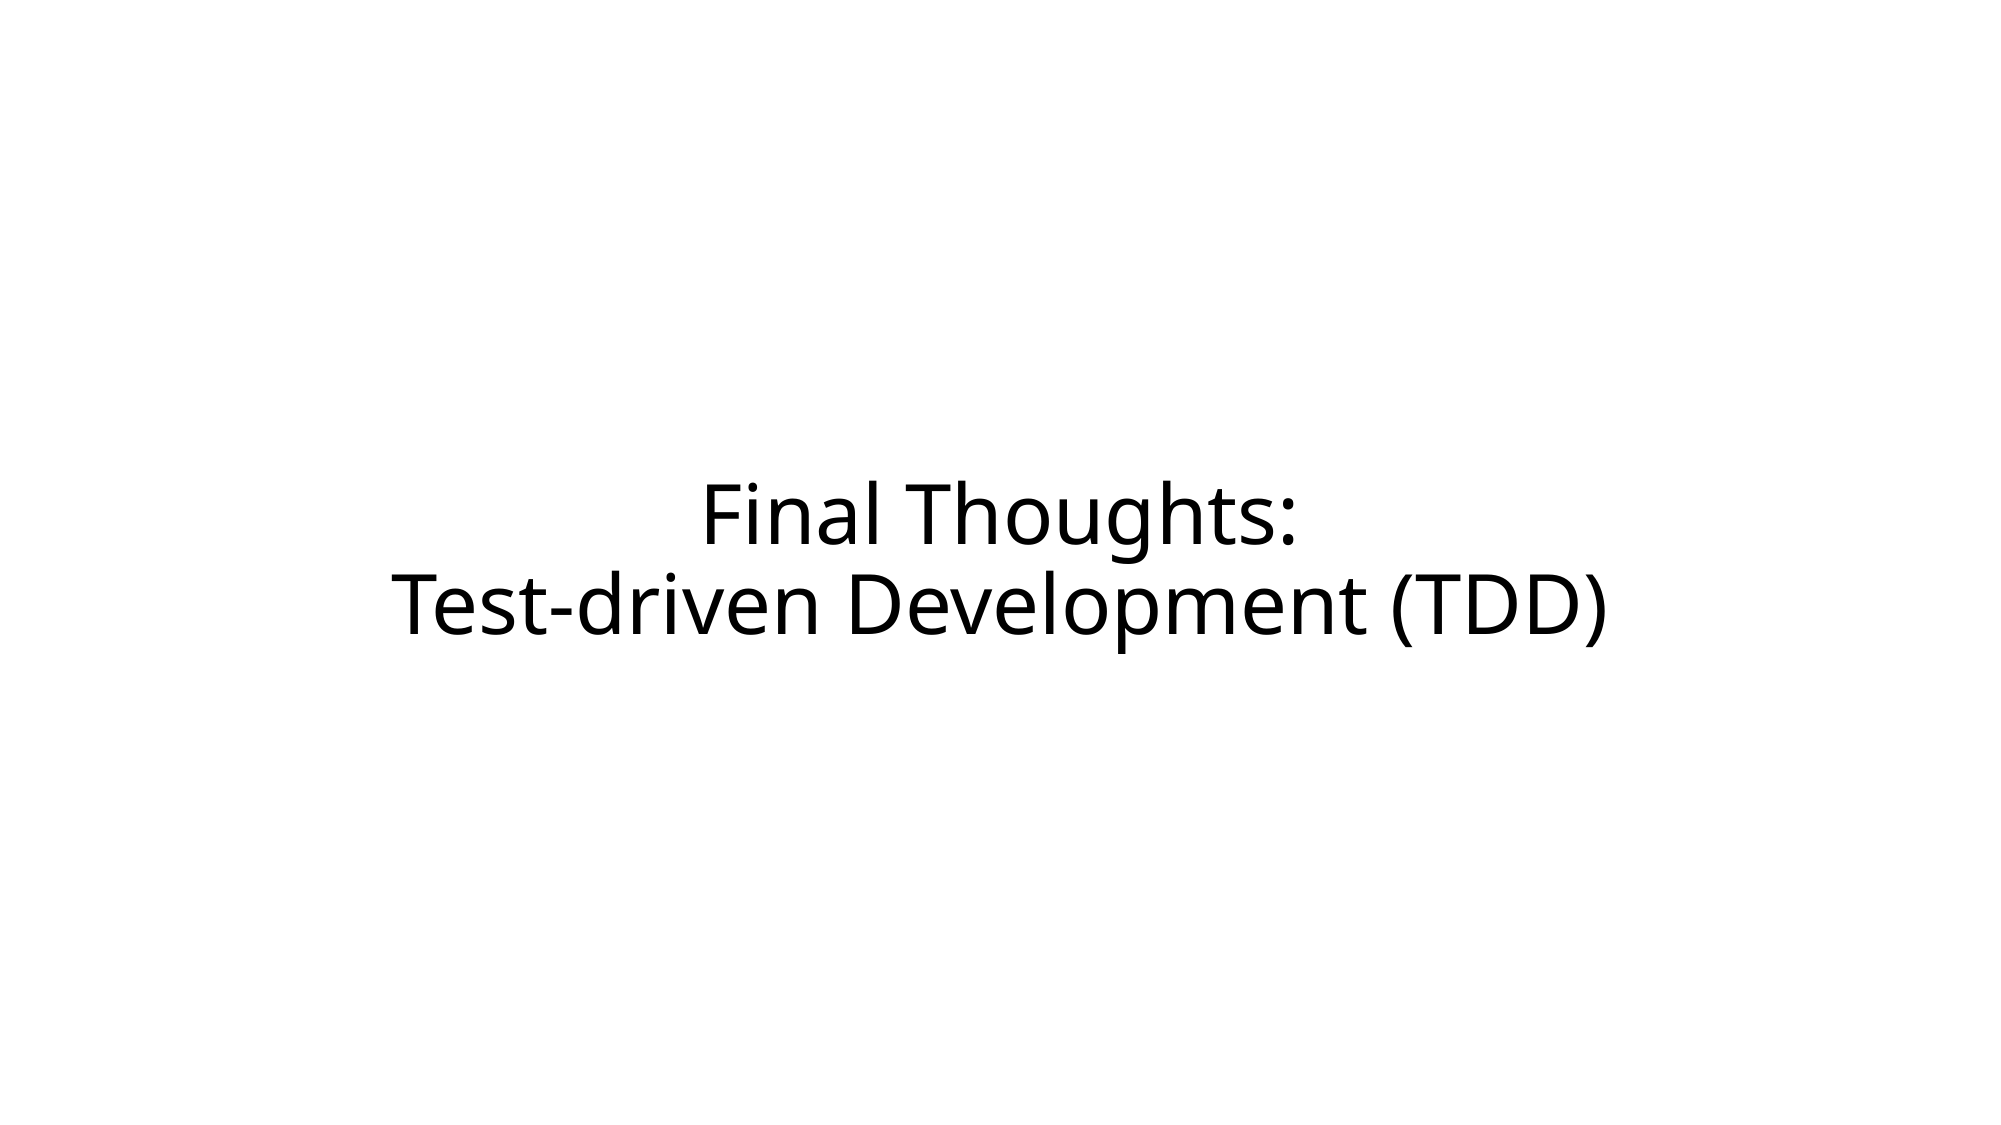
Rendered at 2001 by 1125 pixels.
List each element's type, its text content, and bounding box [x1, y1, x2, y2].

title Final Thoughts: Test-driven Development (TDD) [249, 500, 1750, 625]
